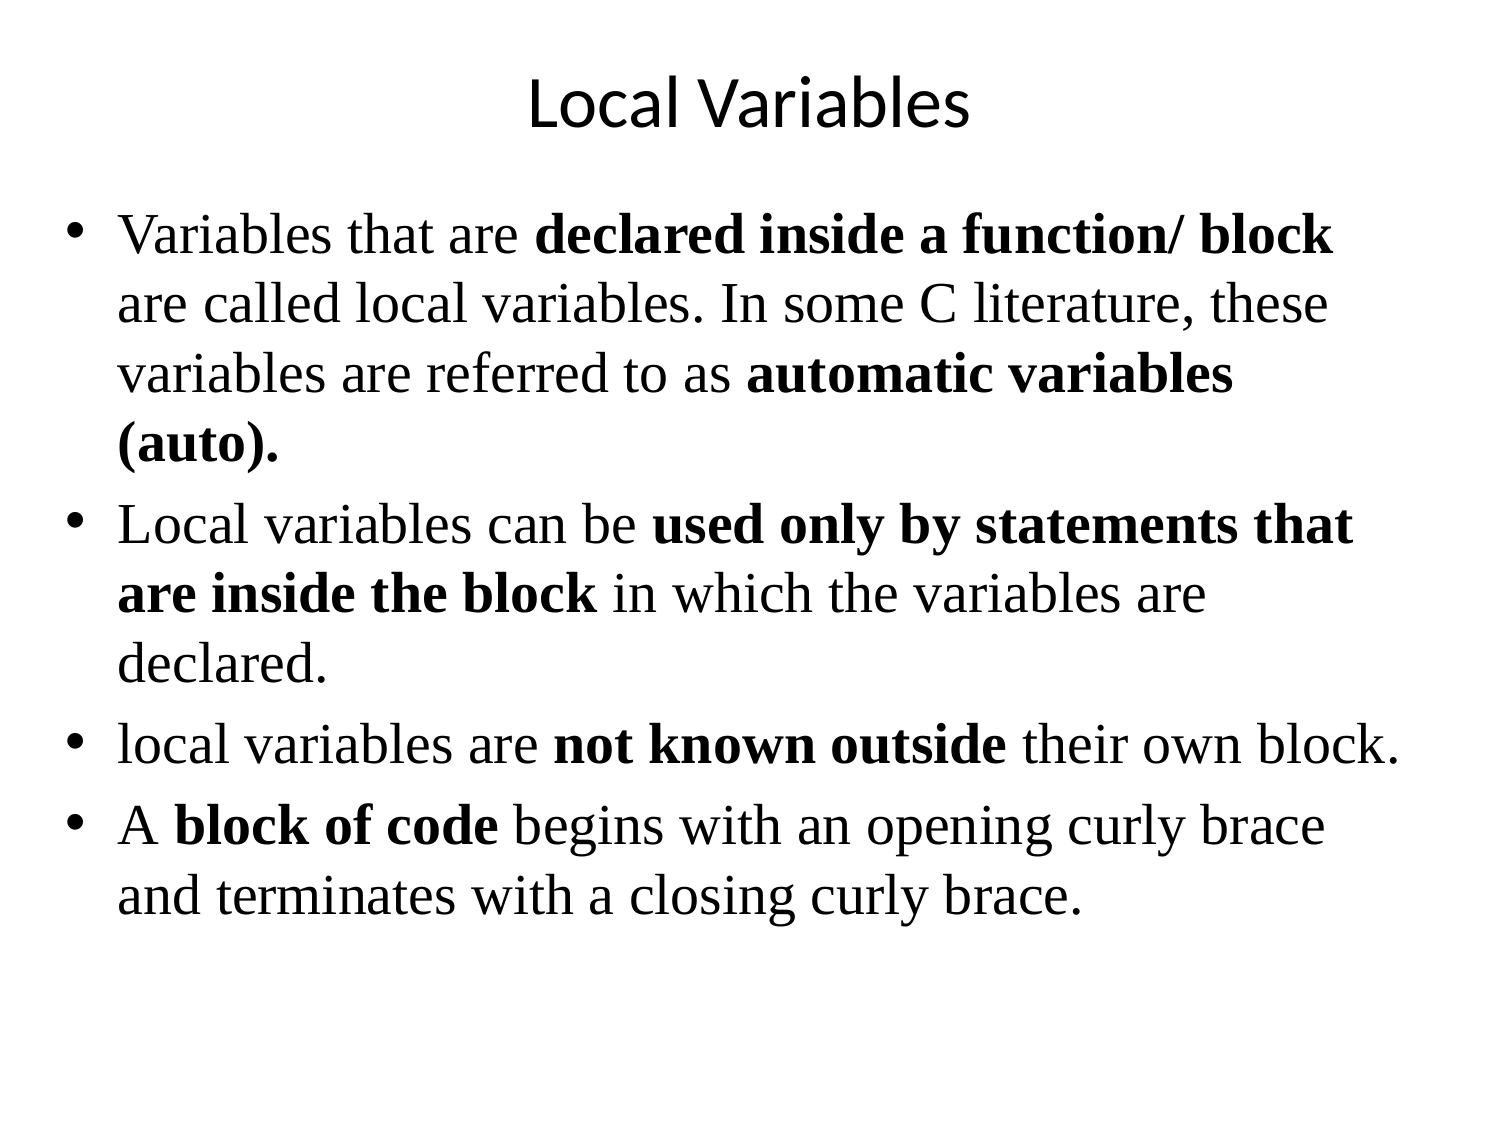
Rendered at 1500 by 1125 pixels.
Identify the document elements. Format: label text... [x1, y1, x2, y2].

title Local Variables [75, 45, 1425, 150]
list Variables that are declared inside a function/ block are called local variables. In some C literature, these variables are referred to as automatic variables (auto). Local variables can be used only by statements that are inside the block in which the variables are declared. local variables are not known outside their own block. A block of code begins with an opening curly brace and terminates with a closing curly brace. [50, 187, 1425, 1005]
